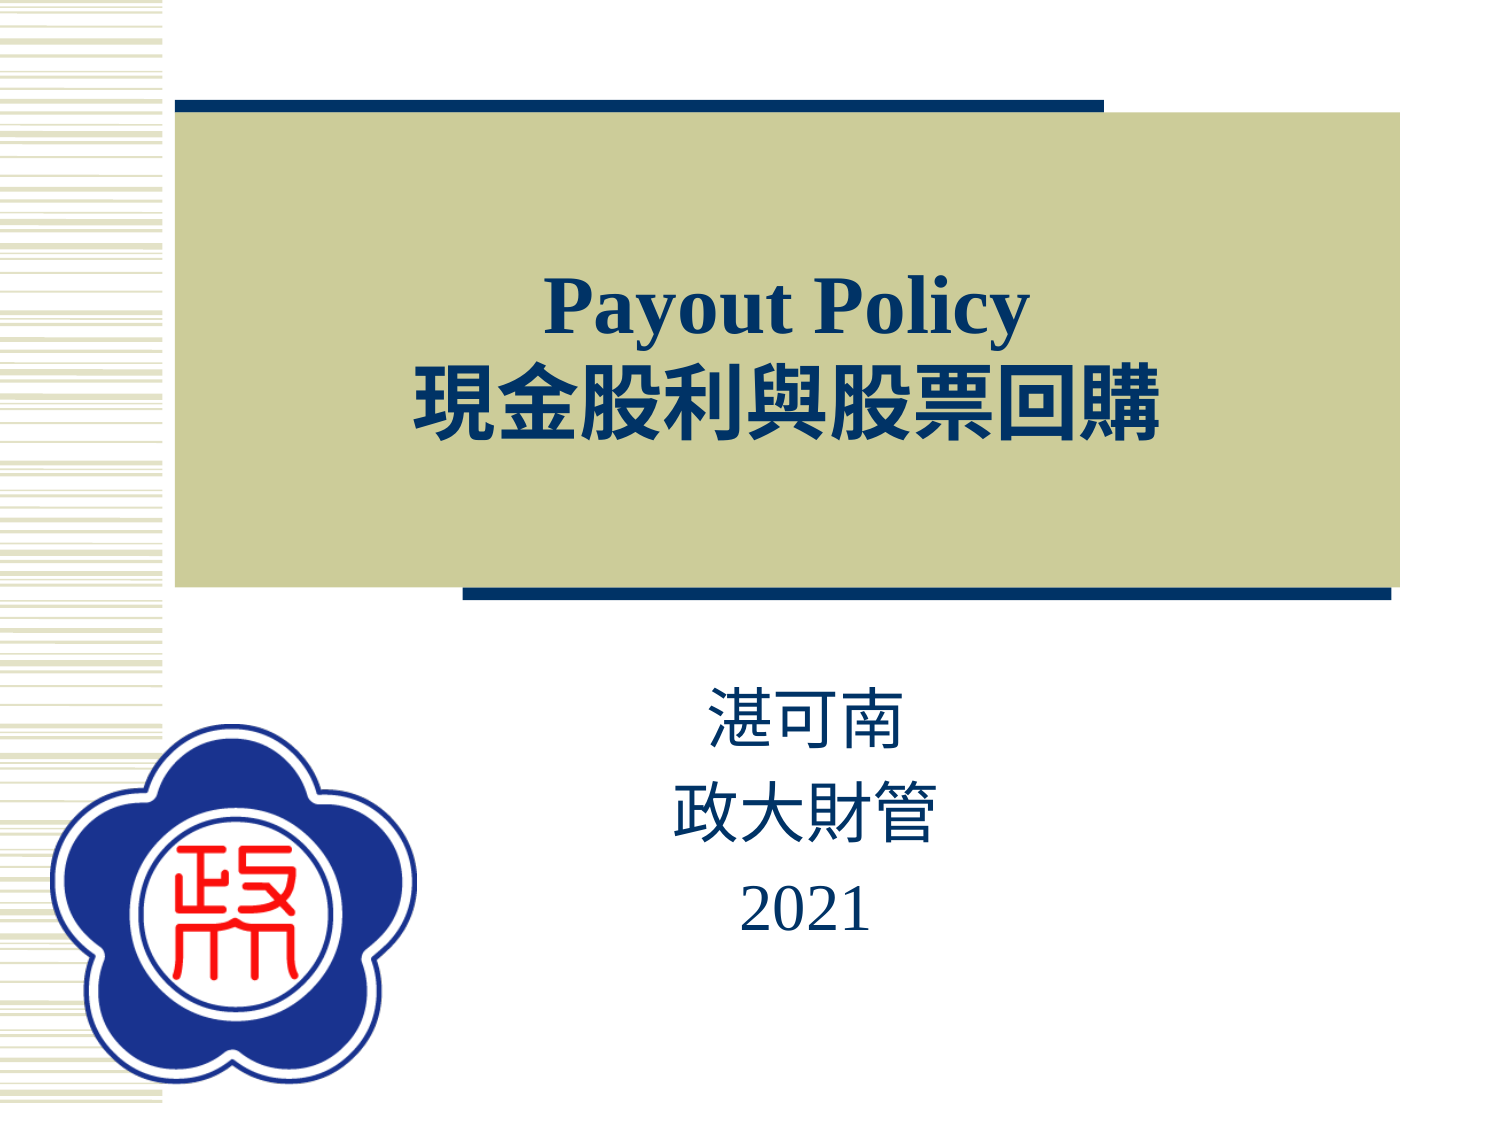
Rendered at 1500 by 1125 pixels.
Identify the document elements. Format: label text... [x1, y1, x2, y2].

subtitle 湛可南 政大財管 2021 [187, 687, 1425, 934]
text_box [174, 99, 1104, 112]
text_box Payout Policy 現金股利與股票回購 [174, 112, 1400, 588]
text_box [462, 588, 1392, 601]
picture [49, 724, 417, 1087]
